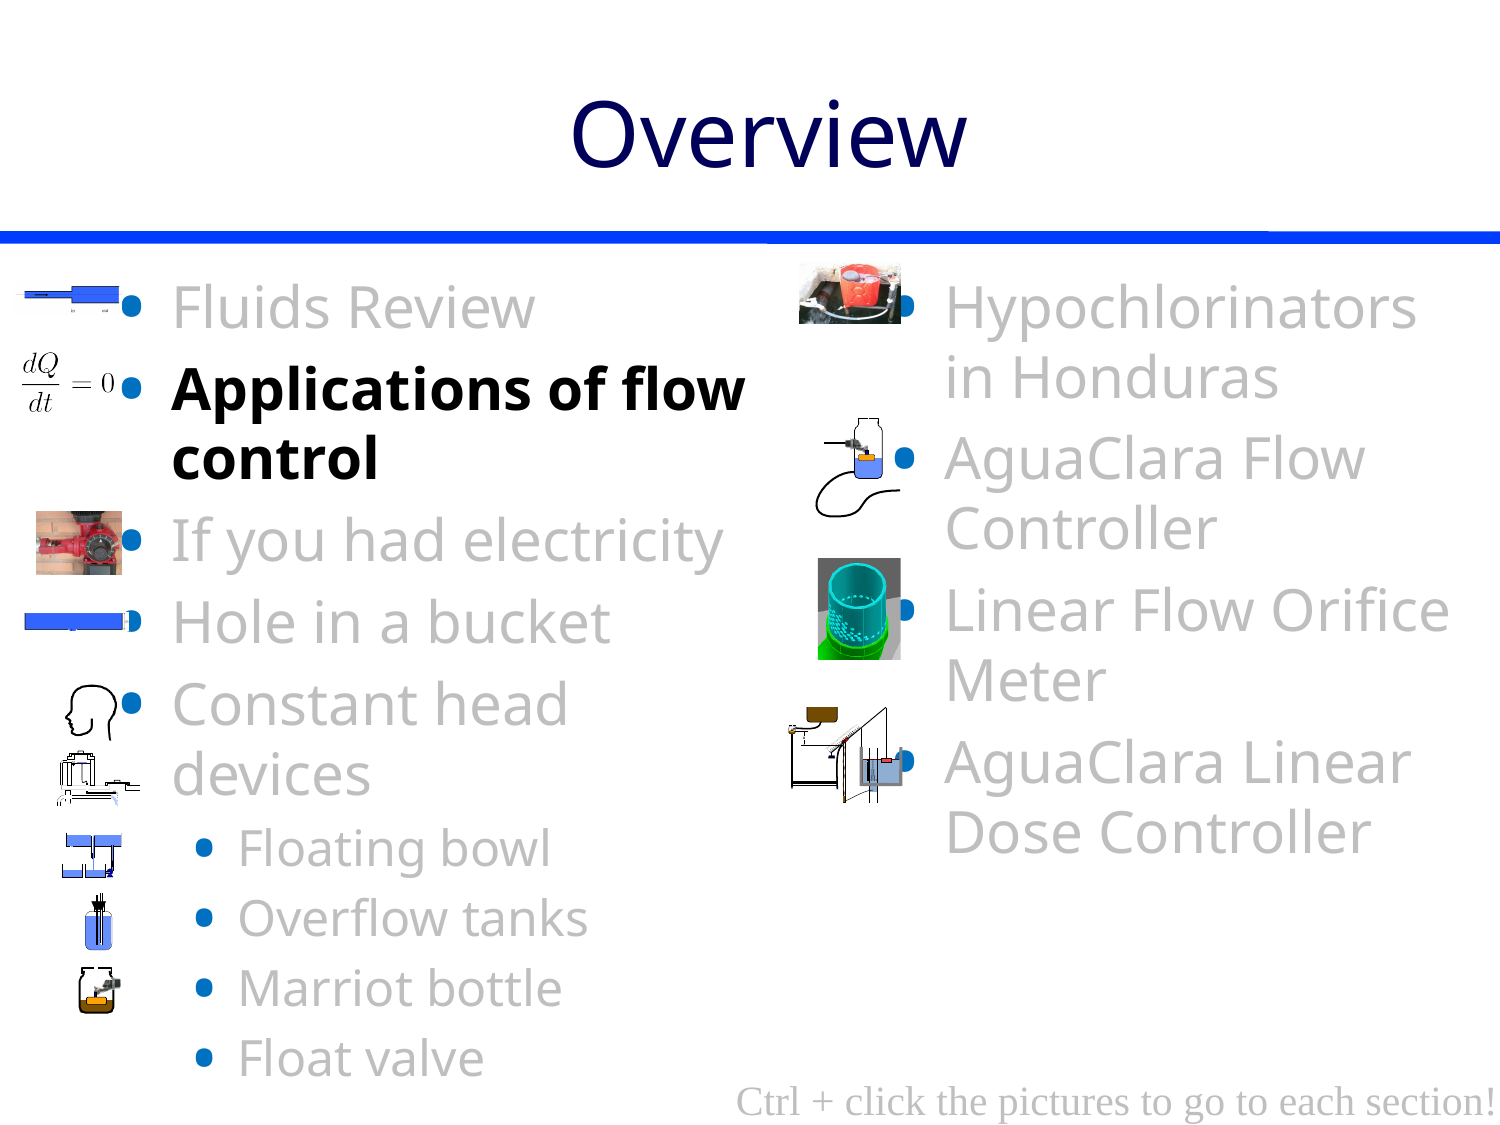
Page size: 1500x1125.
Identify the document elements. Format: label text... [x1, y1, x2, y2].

text_box [120, 710, 127, 750]
picture [799, 262, 901, 325]
picture [21, 352, 115, 413]
picture [77, 960, 122, 1014]
picture [13, 281, 122, 317]
picture [799, 416, 901, 518]
list Hypochlorinators in Honduras AguaClara Flow Controller Linear Flow Orifice Meter AguaClara Linear Dose Controller [872, 262, 1500, 1006]
text_box [100, 891, 116, 960]
picture [56, 750, 141, 807]
picture [84, 888, 113, 951]
title Overview [75, 37, 1463, 225]
picture [788, 701, 903, 804]
picture [817, 558, 901, 660]
picture [61, 831, 122, 878]
picture [58, 680, 122, 744]
picture [23, 612, 129, 631]
text_box Ctrl + click the pictures to go to each section! [721, 1066, 1500, 1125]
picture [36, 511, 122, 576]
list Fluids Review Applications of flow control If you had electricity Hole in a bucket Constant head devices Floating bowl Overflow tanks Marriot bottle Float valve [100, 262, 765, 1055]
